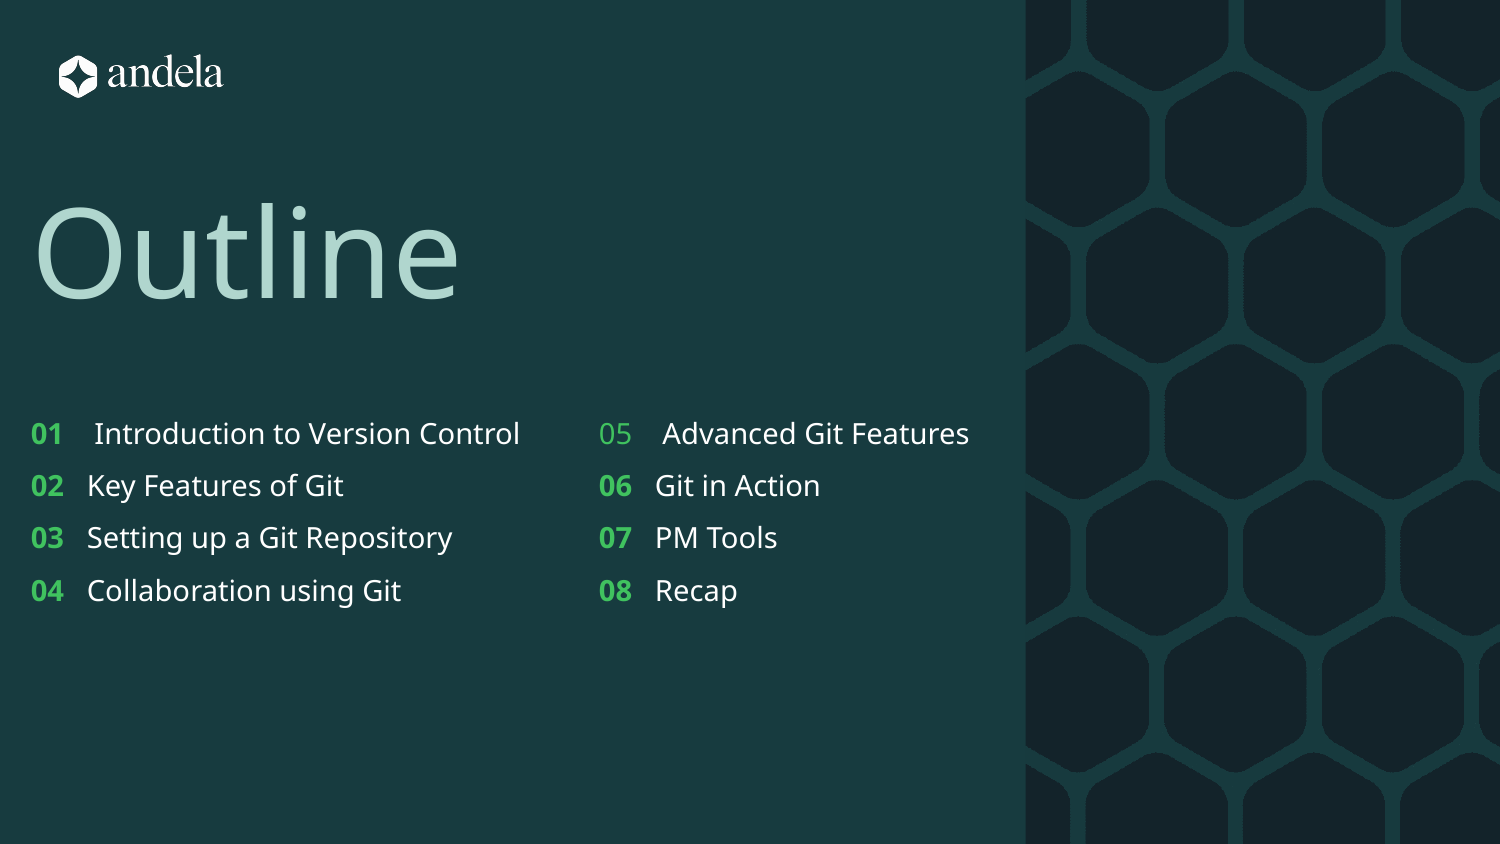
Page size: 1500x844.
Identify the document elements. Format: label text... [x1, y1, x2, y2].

text_box 05 Advanced Git Features 06 Git in Action 07 PM Tools 08 Recap [583, 382, 1020, 648]
picture [59, 54, 224, 98]
picture [1025, 0, 1500, 844]
text_box 01 Introduction to Version Control 02 Key Features of Git 03 Setting up a Git Repository 04 Collaboration using Git [15, 382, 571, 623]
text_box Outline [15, 187, 761, 338]
